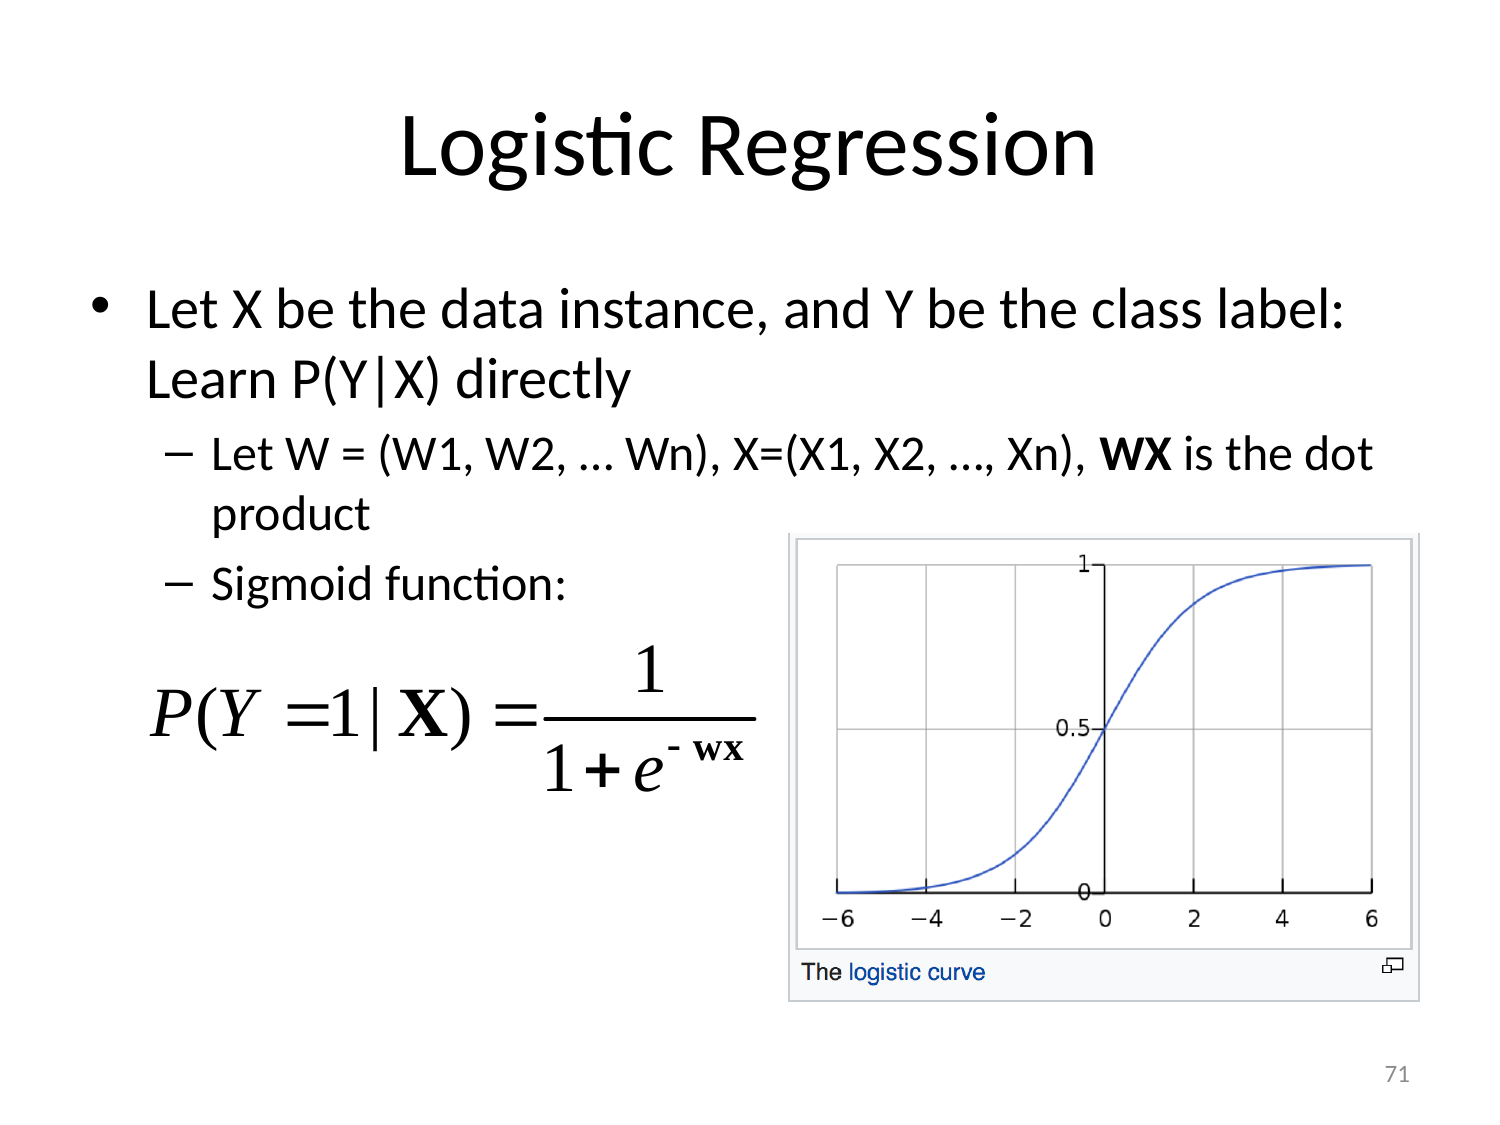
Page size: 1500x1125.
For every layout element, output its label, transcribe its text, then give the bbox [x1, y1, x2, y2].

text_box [137, 624, 766, 808]
picture [771, 533, 1423, 1006]
title Logistic Regression [75, 45, 1425, 233]
list Let X be the data instance, and Y be the class label: Learn P(Y|X) directly Let W = (W1, W2, … Wn), X=(X1, X2, …, Xn), WX is the dot product Sigmoid function: [75, 262, 1425, 1005]
slide_number 71 [1074, 1042, 1425, 1103]
